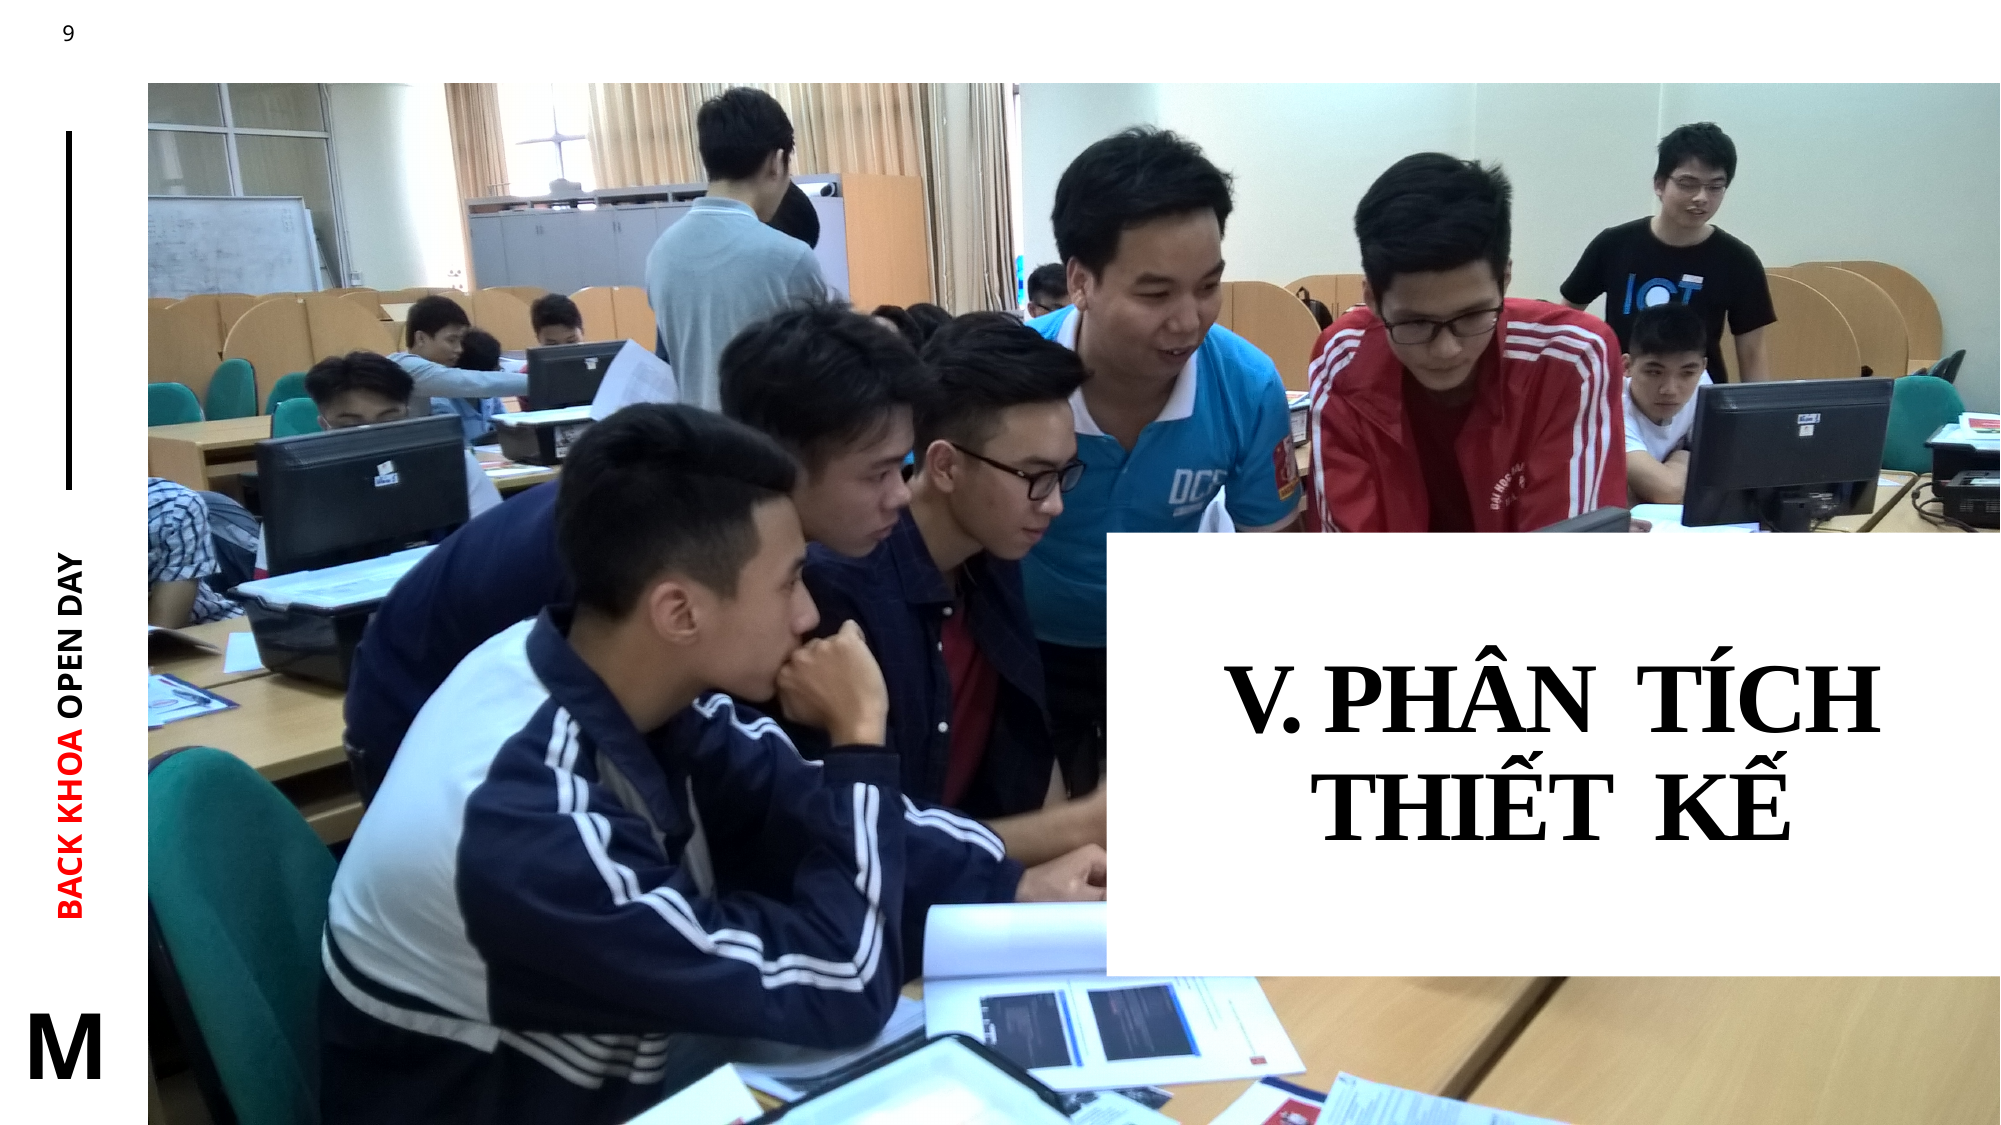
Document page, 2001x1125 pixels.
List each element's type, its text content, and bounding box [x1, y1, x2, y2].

title V. PHÂN TÍCH THIẾT KẾ [1106, 532, 2000, 977]
picture [148, 83, 2000, 1125]
